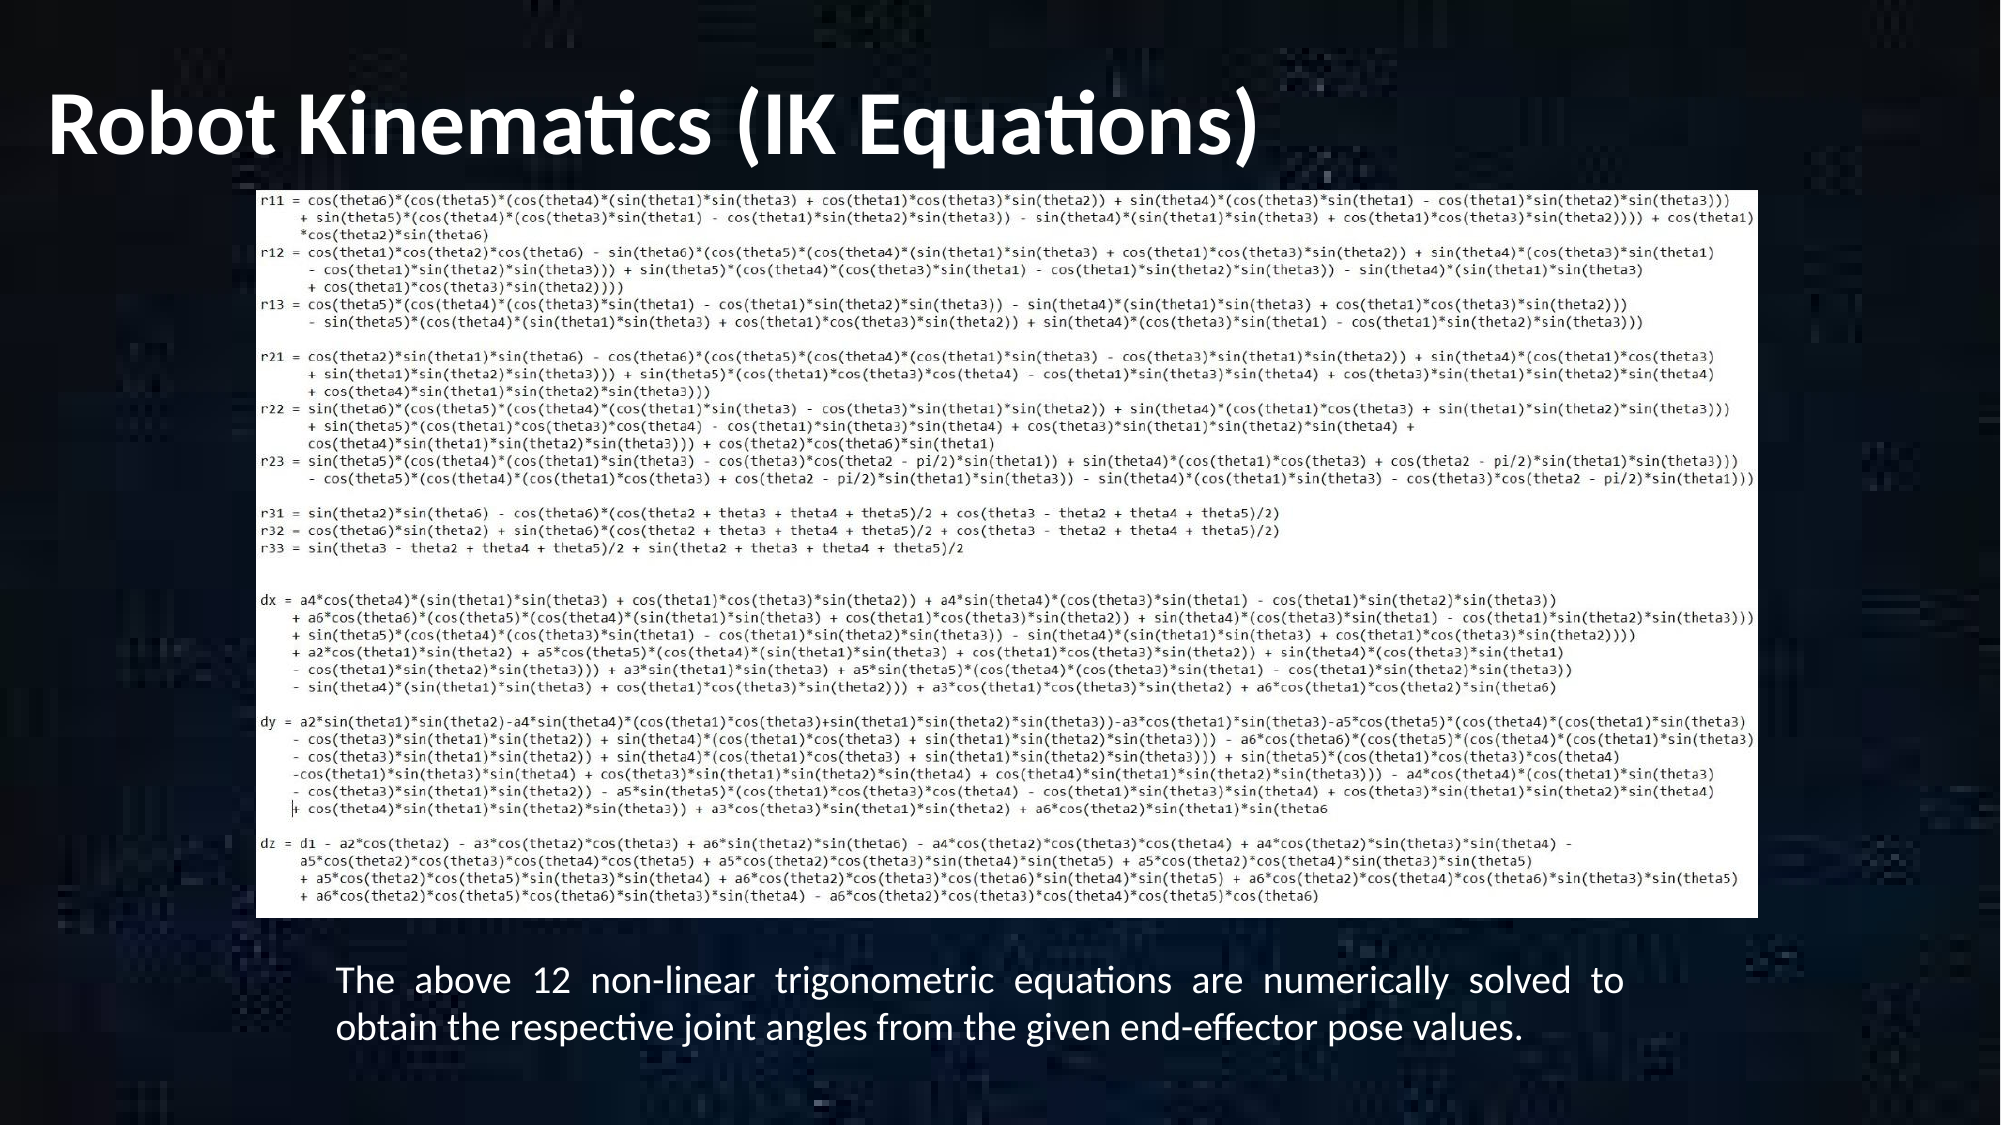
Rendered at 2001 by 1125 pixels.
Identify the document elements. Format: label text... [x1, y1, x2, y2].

picture [0, 0, 2001, 1125]
title Robot Kinematics (IK Equations) [32, 16, 1758, 234]
text_box The above 12 non-linear trigonometric equations are numerically solved to obtain the respective joint angles from the given end-effector pose values. [320, 938, 1642, 1064]
